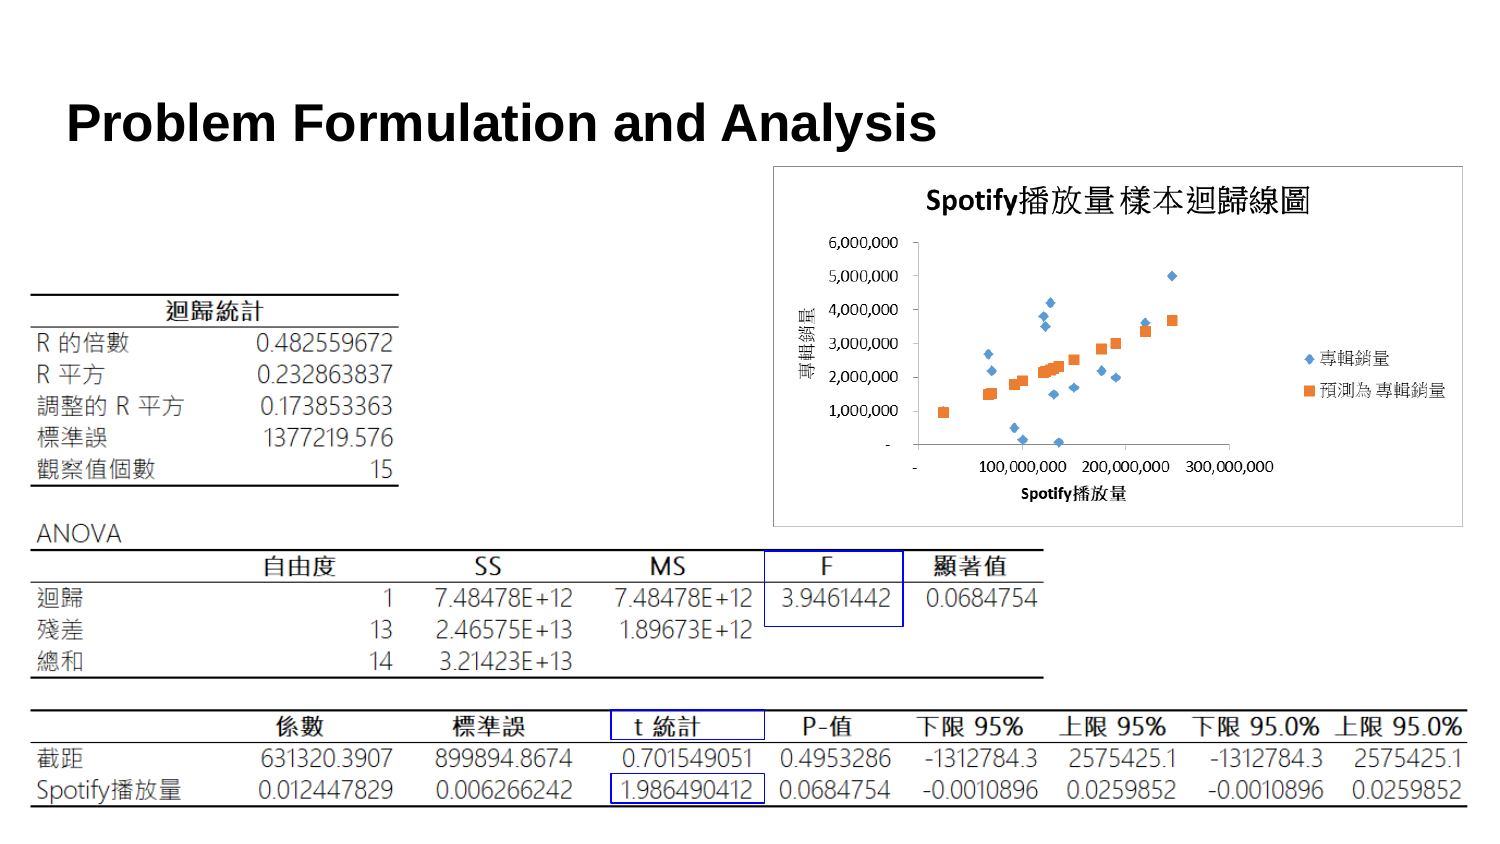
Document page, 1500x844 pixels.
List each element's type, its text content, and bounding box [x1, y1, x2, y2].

title Problem Formulation and Analysis [51, 72, 1449, 167]
picture [24, 166, 1476, 815]
